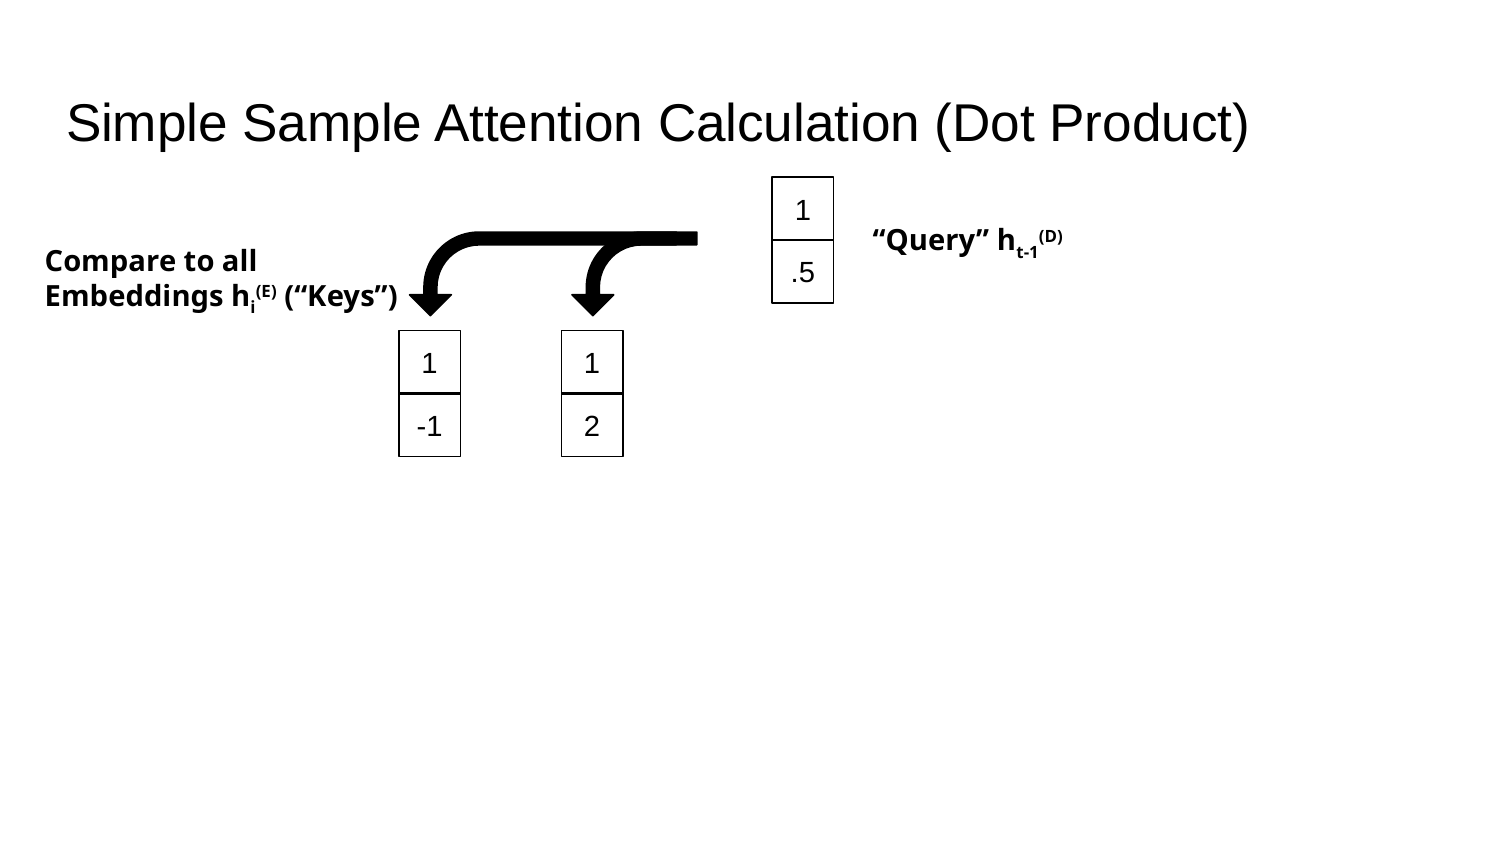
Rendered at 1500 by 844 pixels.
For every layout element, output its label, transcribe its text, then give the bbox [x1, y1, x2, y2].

text_box -1 [398, 393, 461, 457]
text_box [409, 292, 452, 316]
text_box .5 [772, 239, 834, 303]
text_box “Query” ht-1(D) [857, 200, 1327, 367]
text_box 2 [561, 393, 623, 457]
text_box Compare to all Embeddings hi(E) (“Keys”) [29, 227, 451, 292]
text_box 1 [772, 176, 834, 239]
text_box [571, 245, 641, 316]
title Simple Sample Attention Calculation (Dot Product) [51, 72, 1449, 167]
text_box 1 [398, 330, 461, 393]
text_box 1 [561, 330, 623, 393]
text_box [451, 232, 677, 256]
text_box [677, 232, 697, 245]
